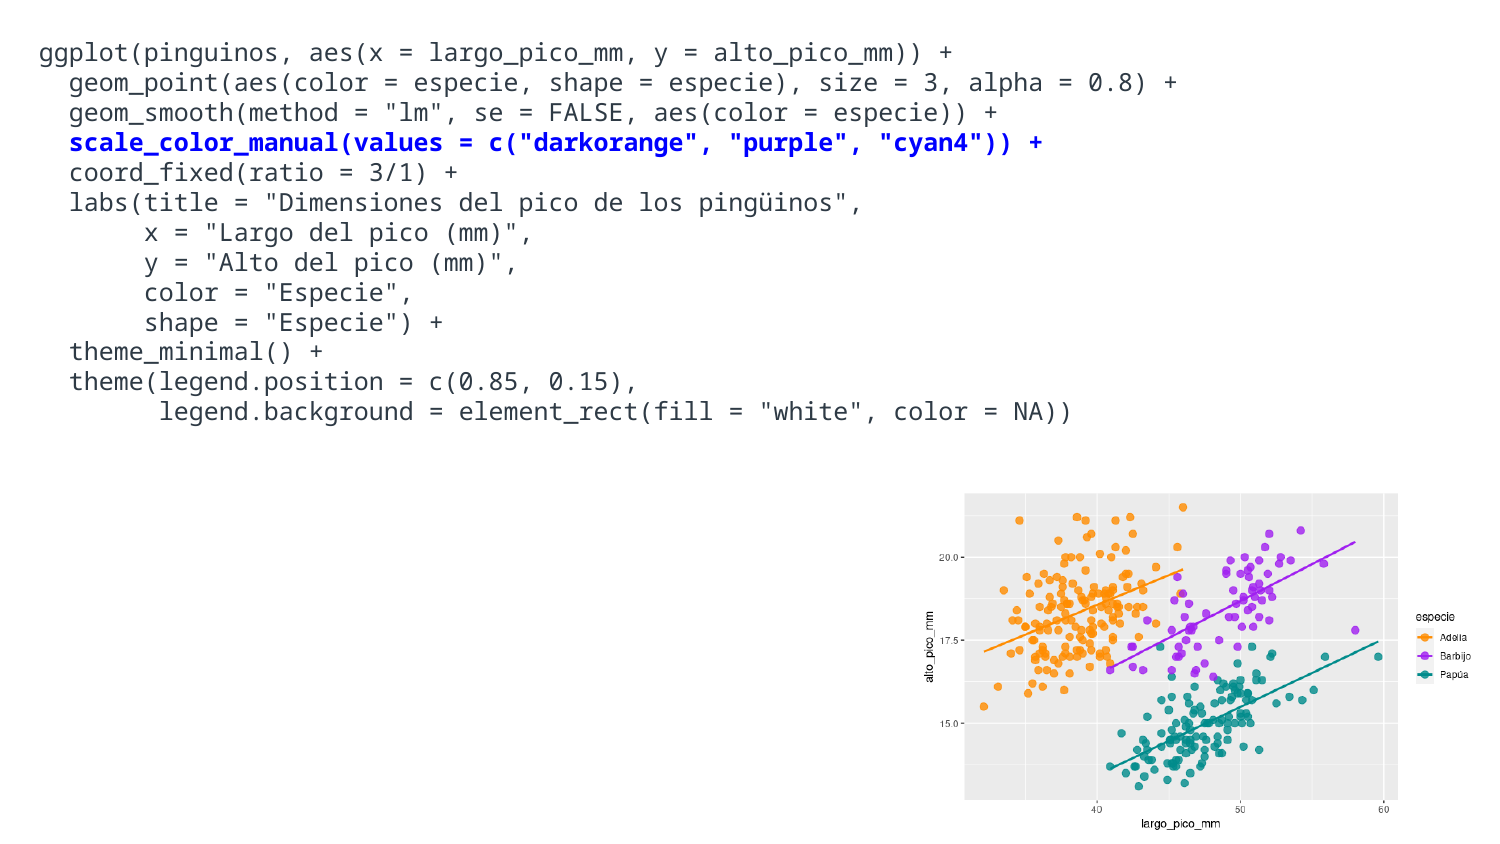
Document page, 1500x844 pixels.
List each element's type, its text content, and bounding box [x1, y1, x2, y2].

picture [918, 487, 1484, 836]
text_box ggplot(pinguinos, aes(x = largo_pico_mm, y = alto_pico_mm)) + geom_point(aes(color = especie, shape = especie), size = 3, alpha = 0.8) + geom_smooth(method = "lm", se = FALSE, aes(color = especie)) + scale_color_manual(values = c("darkorange", "purple", "cyan4")) + coord_fixed(ratio = 3/1) + labs(title = "Dimensiones del pico de los pingüinos", x = "Largo del pico (mm)", y = "Alto del pico (mm)", color = "Especie", shape = "Especie") + theme_minimal() + theme(legend.position = c(0.85, 0.15), legend.background = element_rect(fill = "white", color = NA)) [23, 21, 1415, 441]
